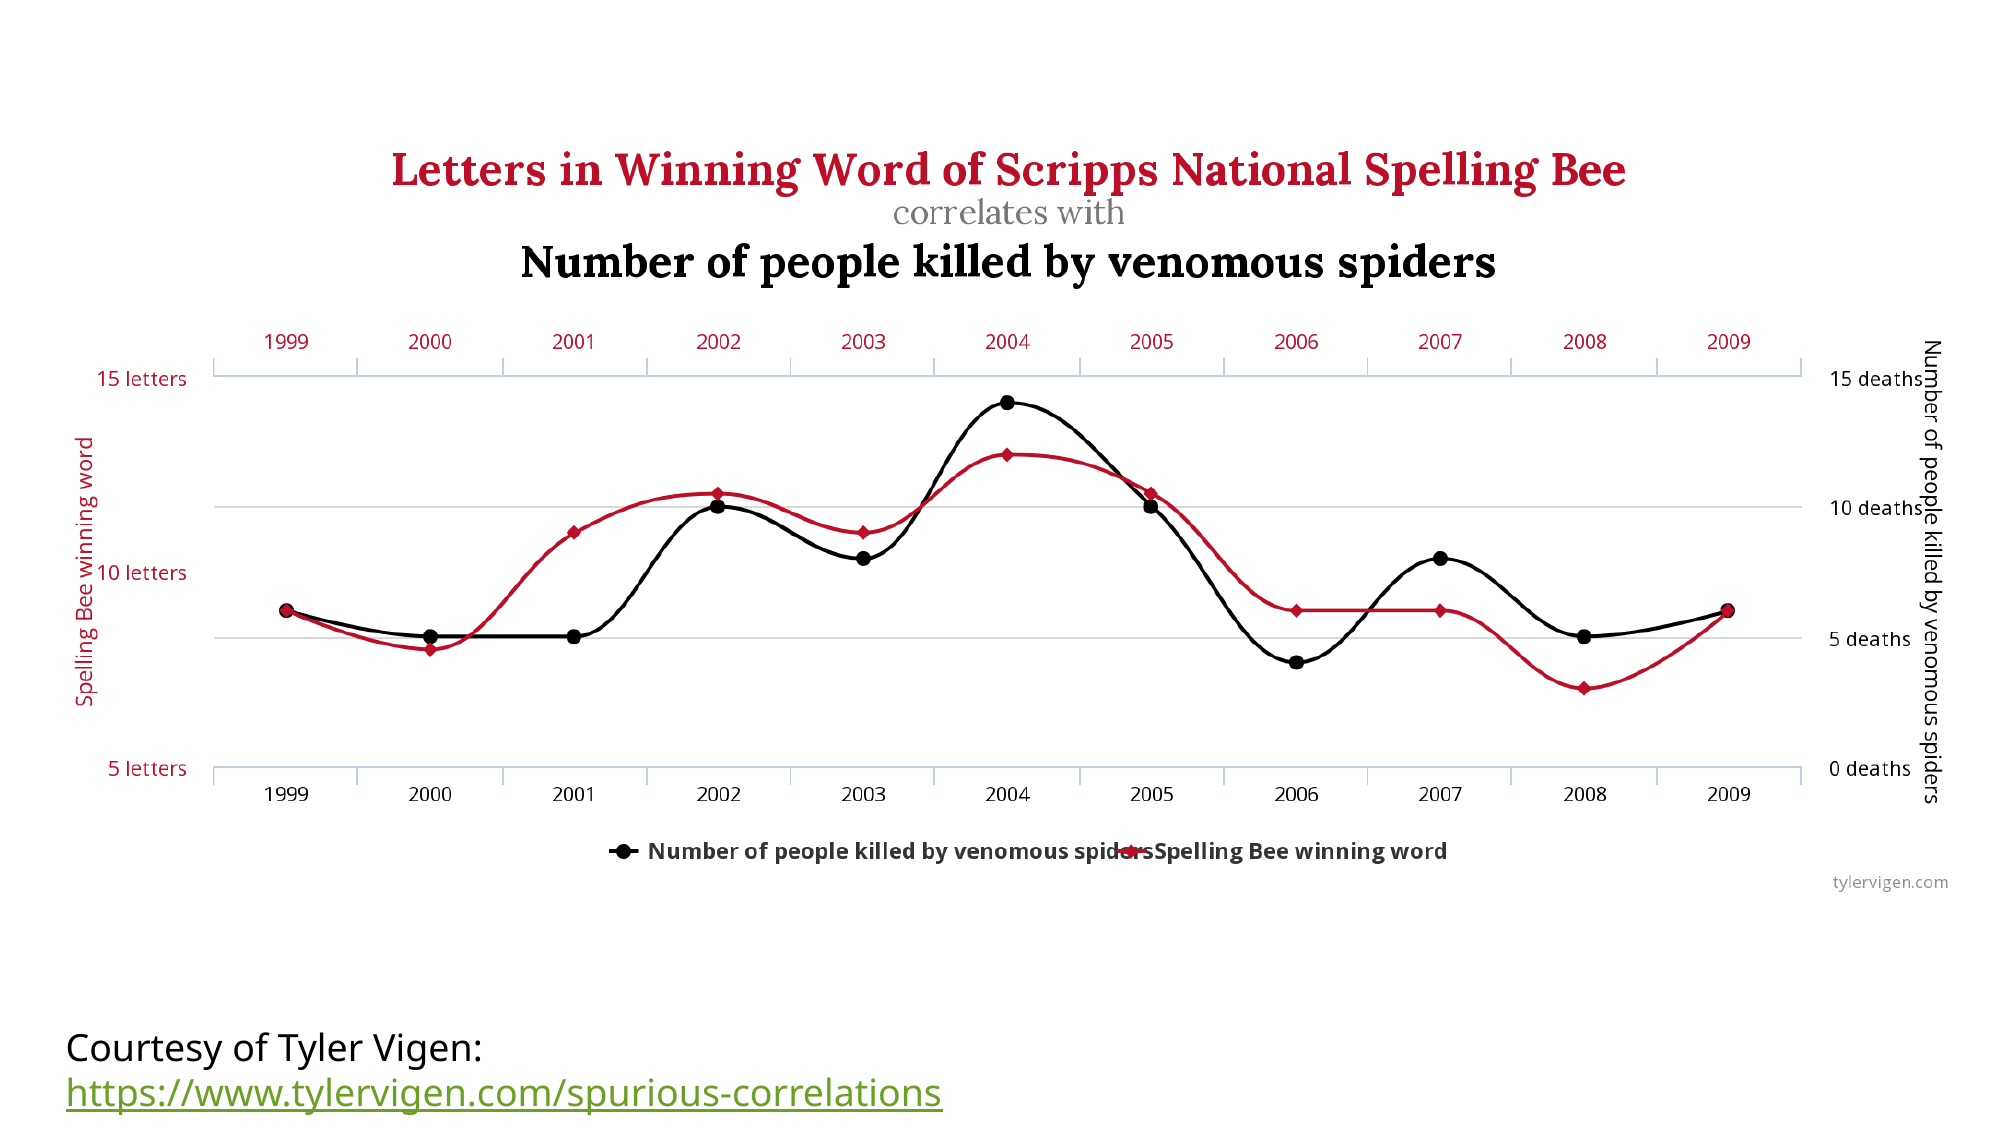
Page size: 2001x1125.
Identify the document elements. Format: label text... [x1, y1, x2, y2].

picture [50, 140, 1967, 897]
text_box Courtesy of Tyler Vigen: https://www.tylervigen.com/spurious-correlations [50, 1016, 1238, 1125]
